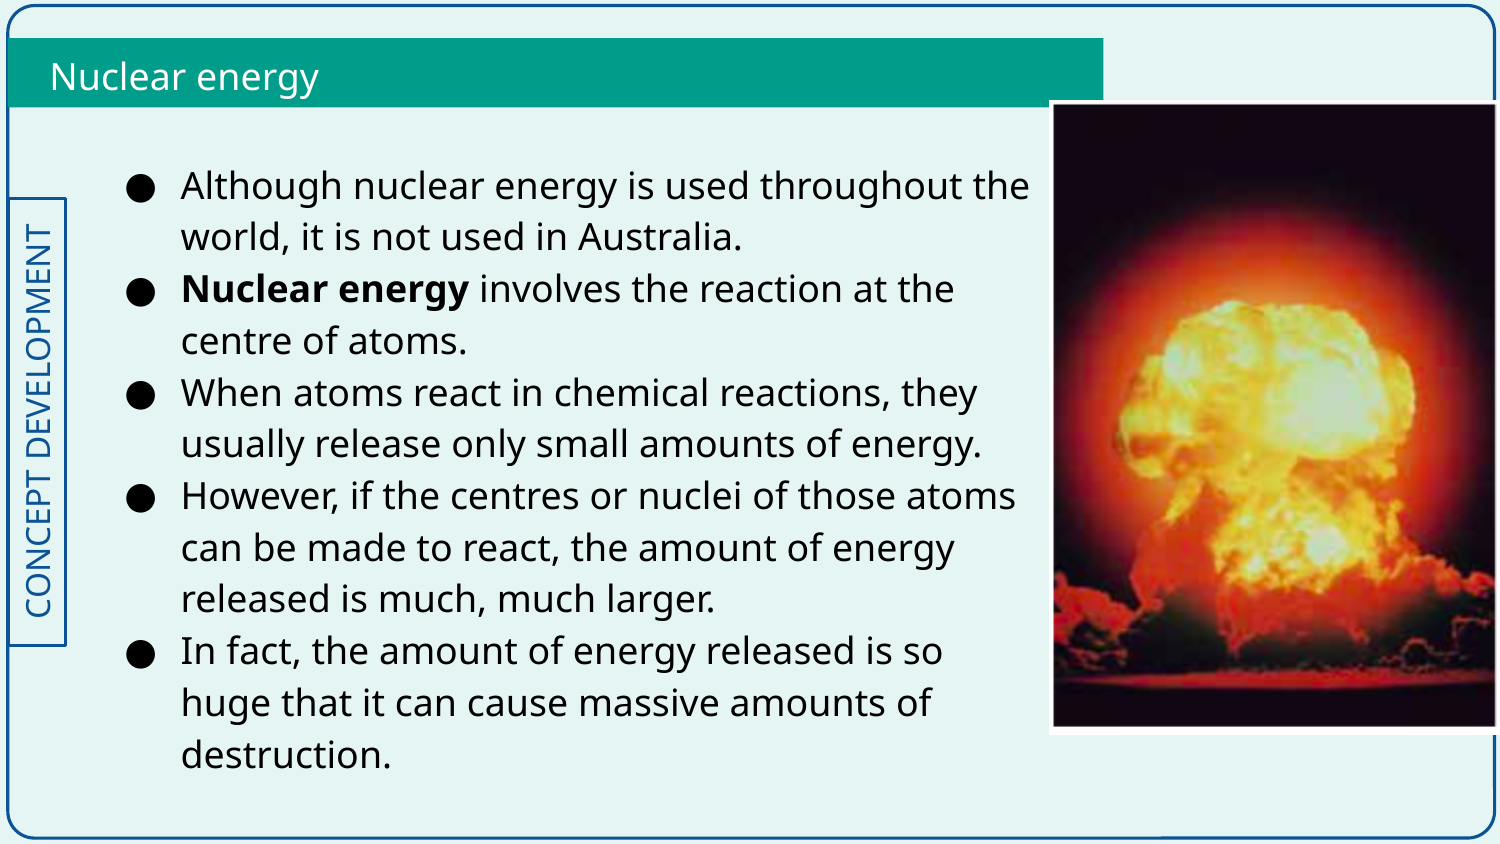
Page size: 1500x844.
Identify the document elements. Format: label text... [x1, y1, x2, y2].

picture [1049, 100, 1500, 735]
subtitle Nuclear energy [15, 43, 1097, 101]
list Although nuclear energy is used throughout the world, it is not used in Australia. Nuclear energy involves the reaction at the centre of atoms. When atoms react in chemical reactions, they usually release only small amounts of energy. However, if the centres or nuclei of those atoms can be made to react, the amount of energy released is much, much larger. In fact, the amount of energy released is so huge that it can cause massive amounts of destruction. [90, 139, 1050, 807]
